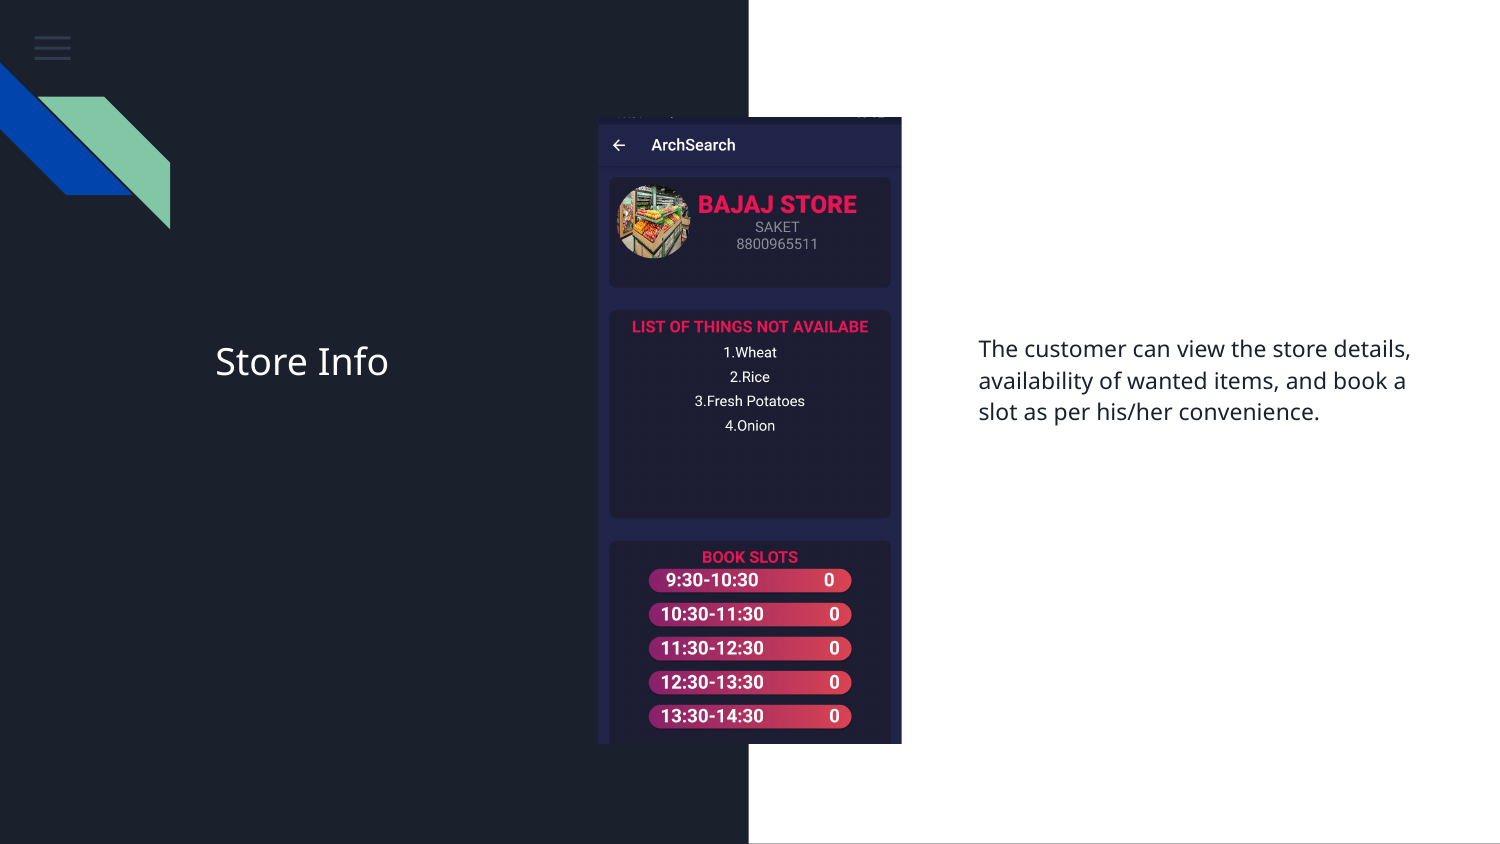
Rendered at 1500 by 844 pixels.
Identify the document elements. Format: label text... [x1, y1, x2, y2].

title Store Info [69, 315, 536, 393]
picture [598, 117, 902, 744]
list The customer can view the store details, availability of wanted items, and book a slot as per his/her convenience. [963, 315, 1431, 611]
